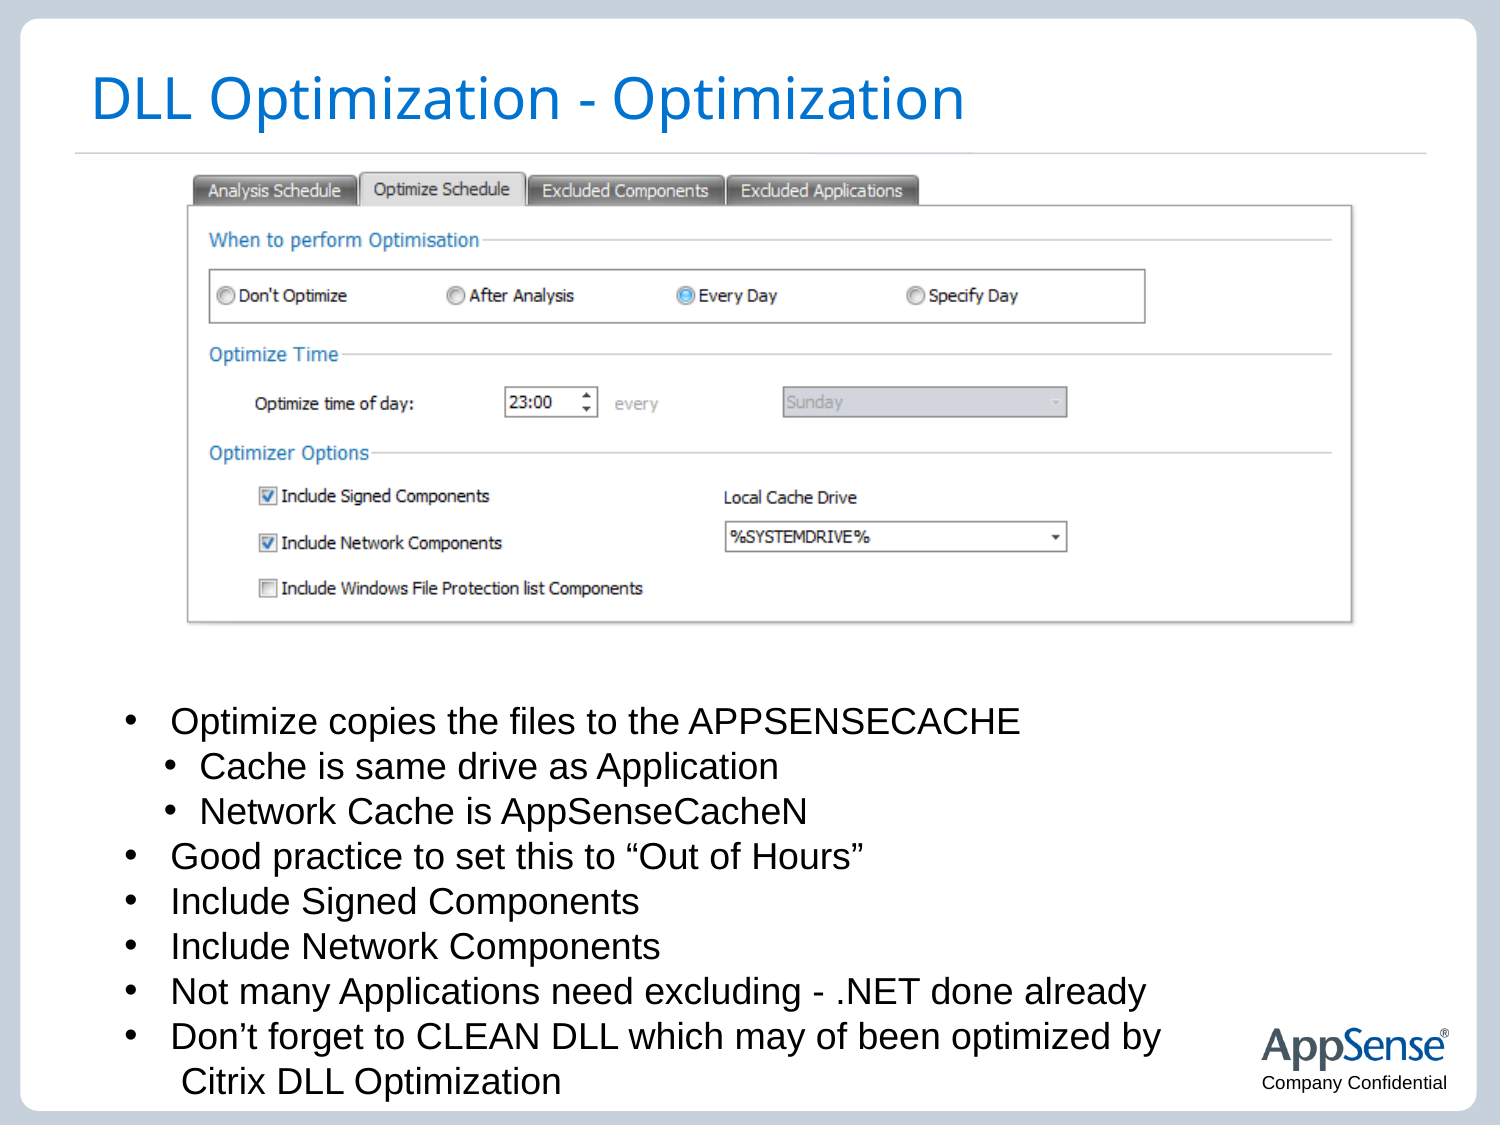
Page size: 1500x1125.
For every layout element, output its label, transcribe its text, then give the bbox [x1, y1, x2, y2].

picture [1364, 1027, 1449, 1071]
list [184, 158, 1365, 649]
text_box Optimize copies the files to the APPSENSECACHE Cache is same drive as Application Network Cache is AppSenseCacheN Good practice to set this to “Out of Hours” Include Signed Components Include Network Components Not many Applications need excluding - .NET done already Don’t forget to CLEAN DLL which may of been optimized by Citrix DLL Optimization [109, 689, 1364, 1110]
title DLL Optimization - Optimization [74, 44, 1426, 148]
